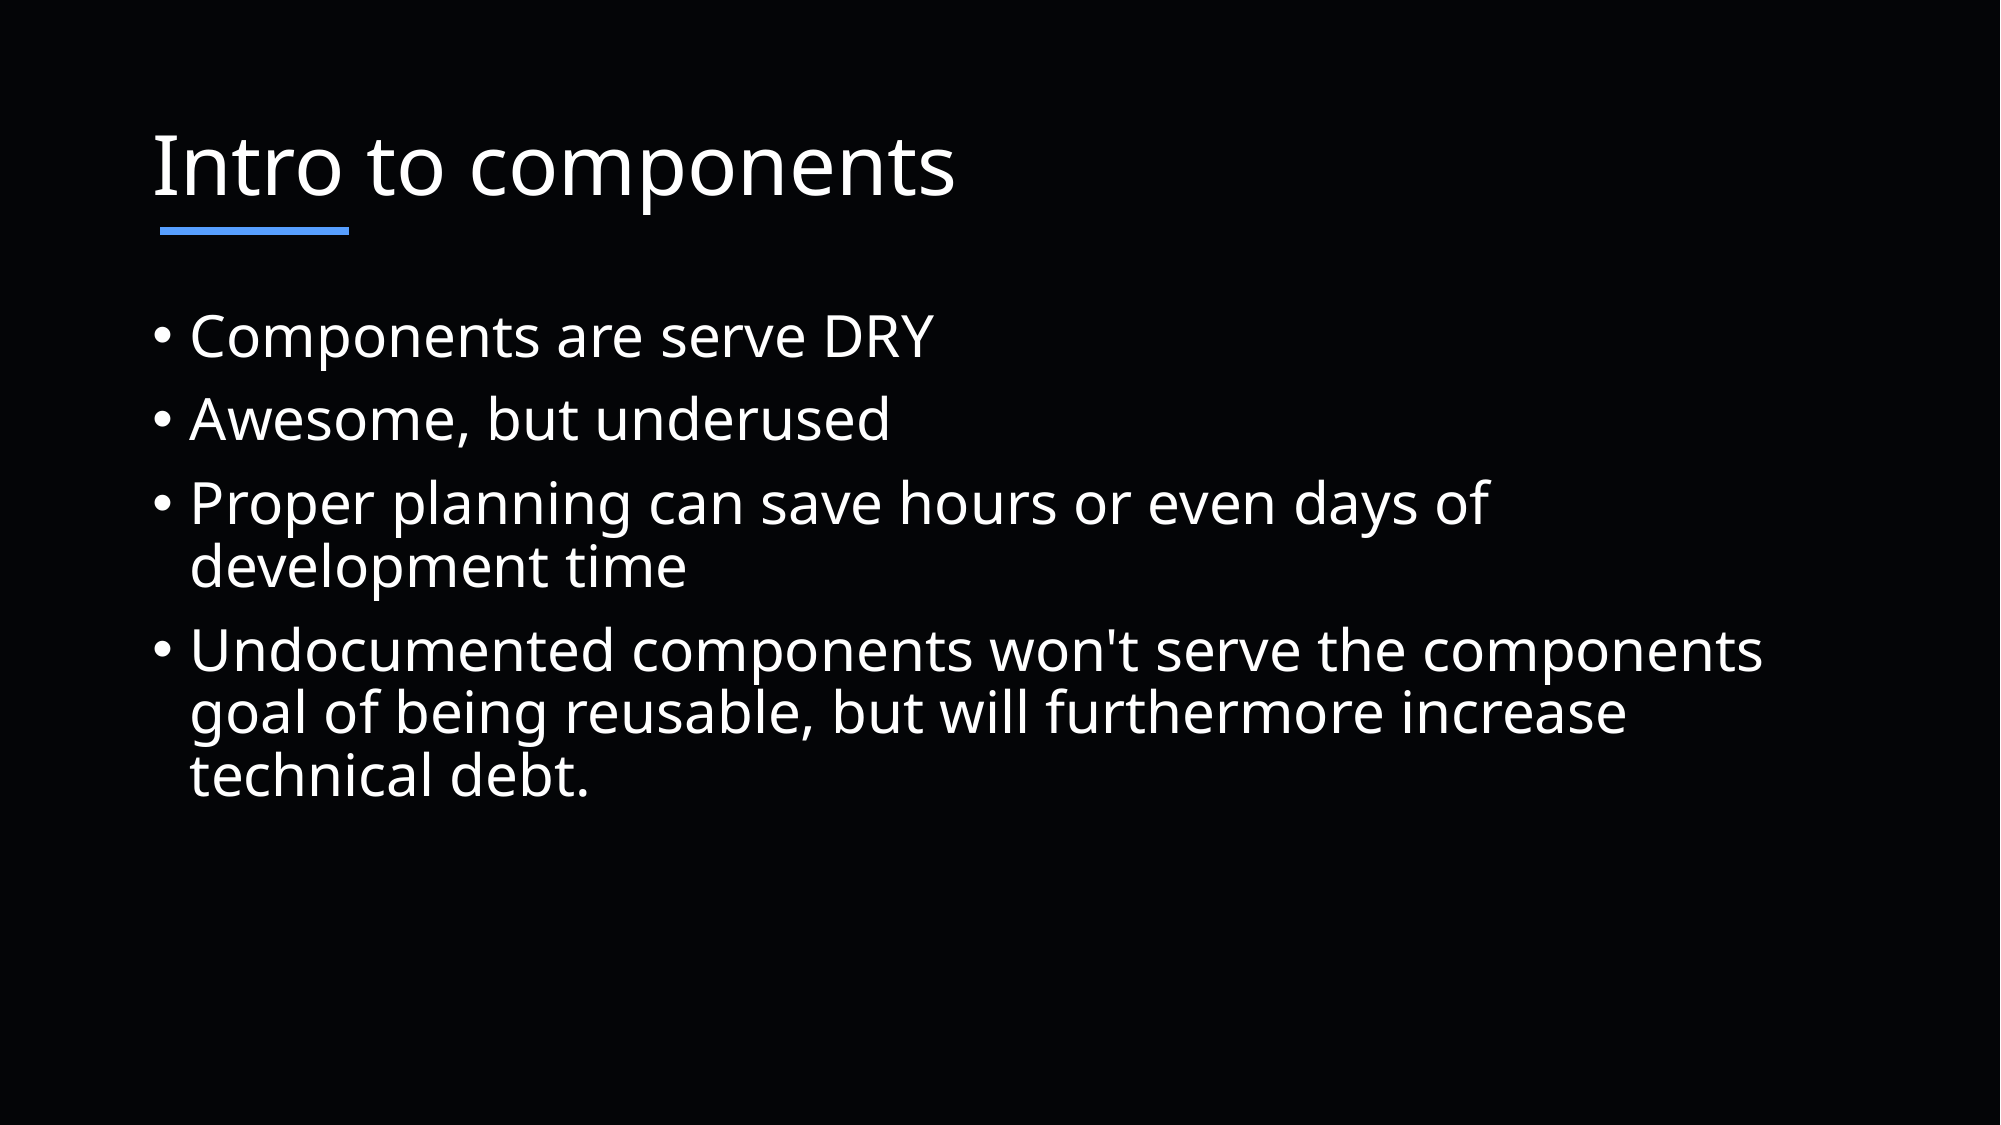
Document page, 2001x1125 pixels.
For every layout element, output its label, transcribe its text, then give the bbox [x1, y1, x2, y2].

title Intro to components [137, 59, 1863, 278]
list Components are serve DRY Awesome, but underused Proper planning can save hours or even days of development time Undocumented components won't serve the components goal of being reusable, but will furthermore increase technical debt. [137, 299, 1863, 1014]
